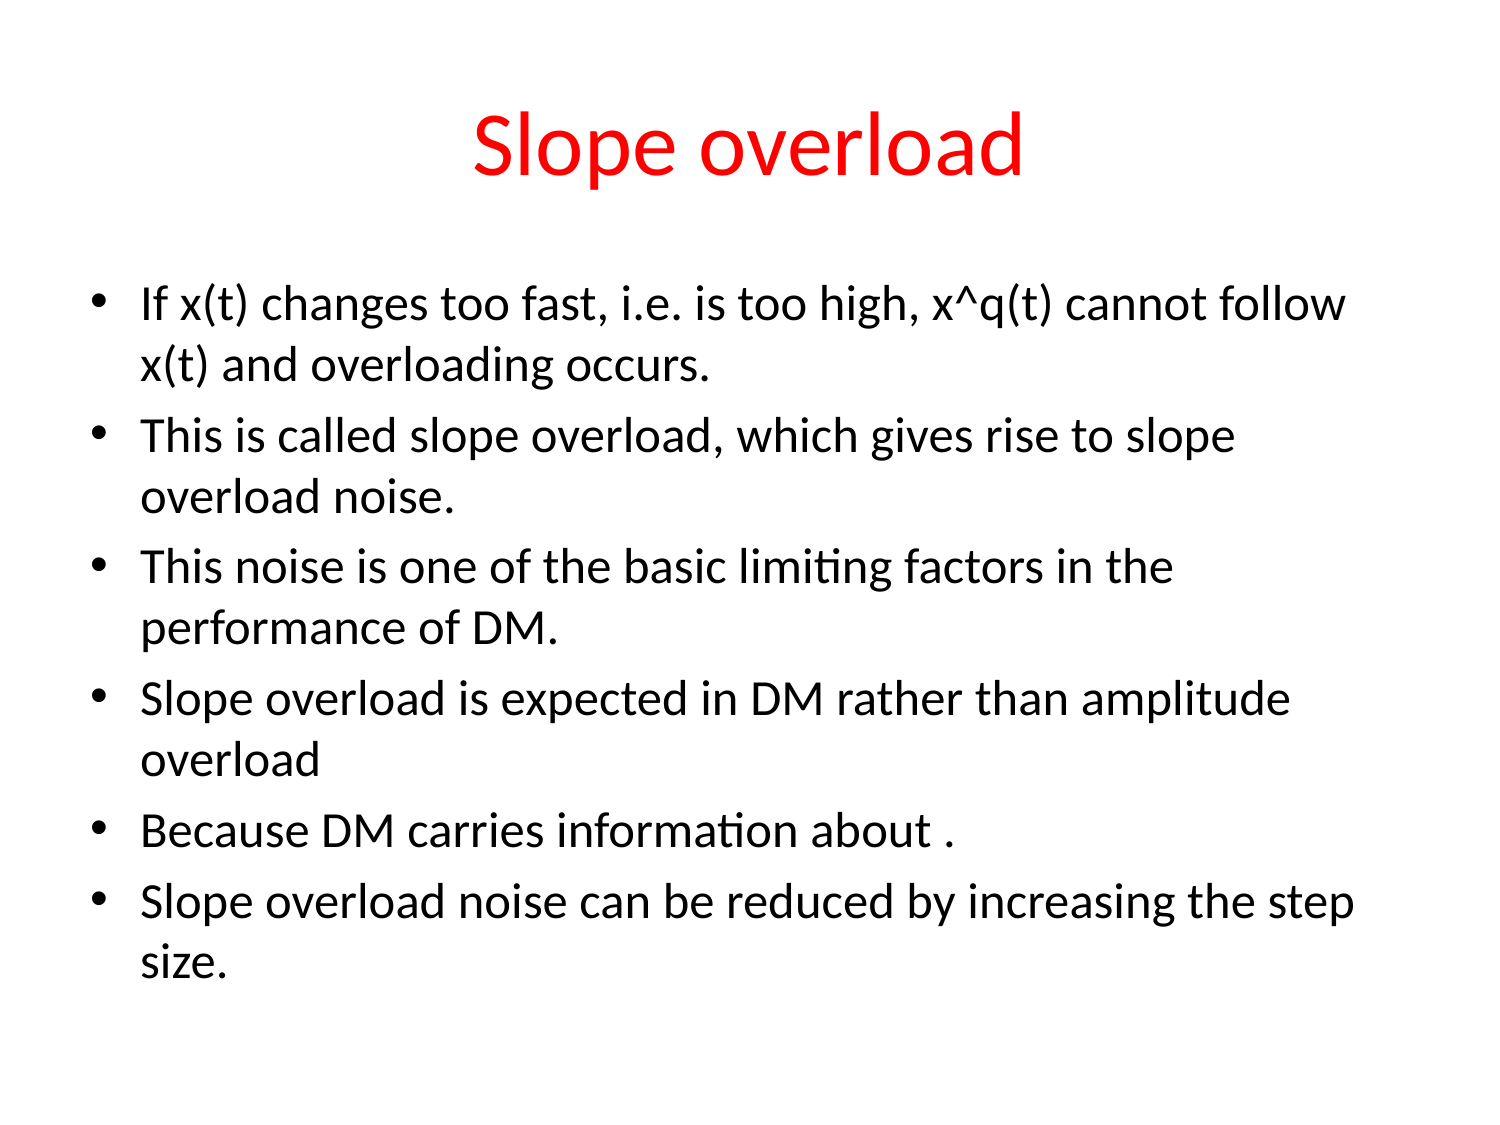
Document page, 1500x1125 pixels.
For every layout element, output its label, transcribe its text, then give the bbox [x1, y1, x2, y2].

title Slope overload [75, 45, 1425, 233]
